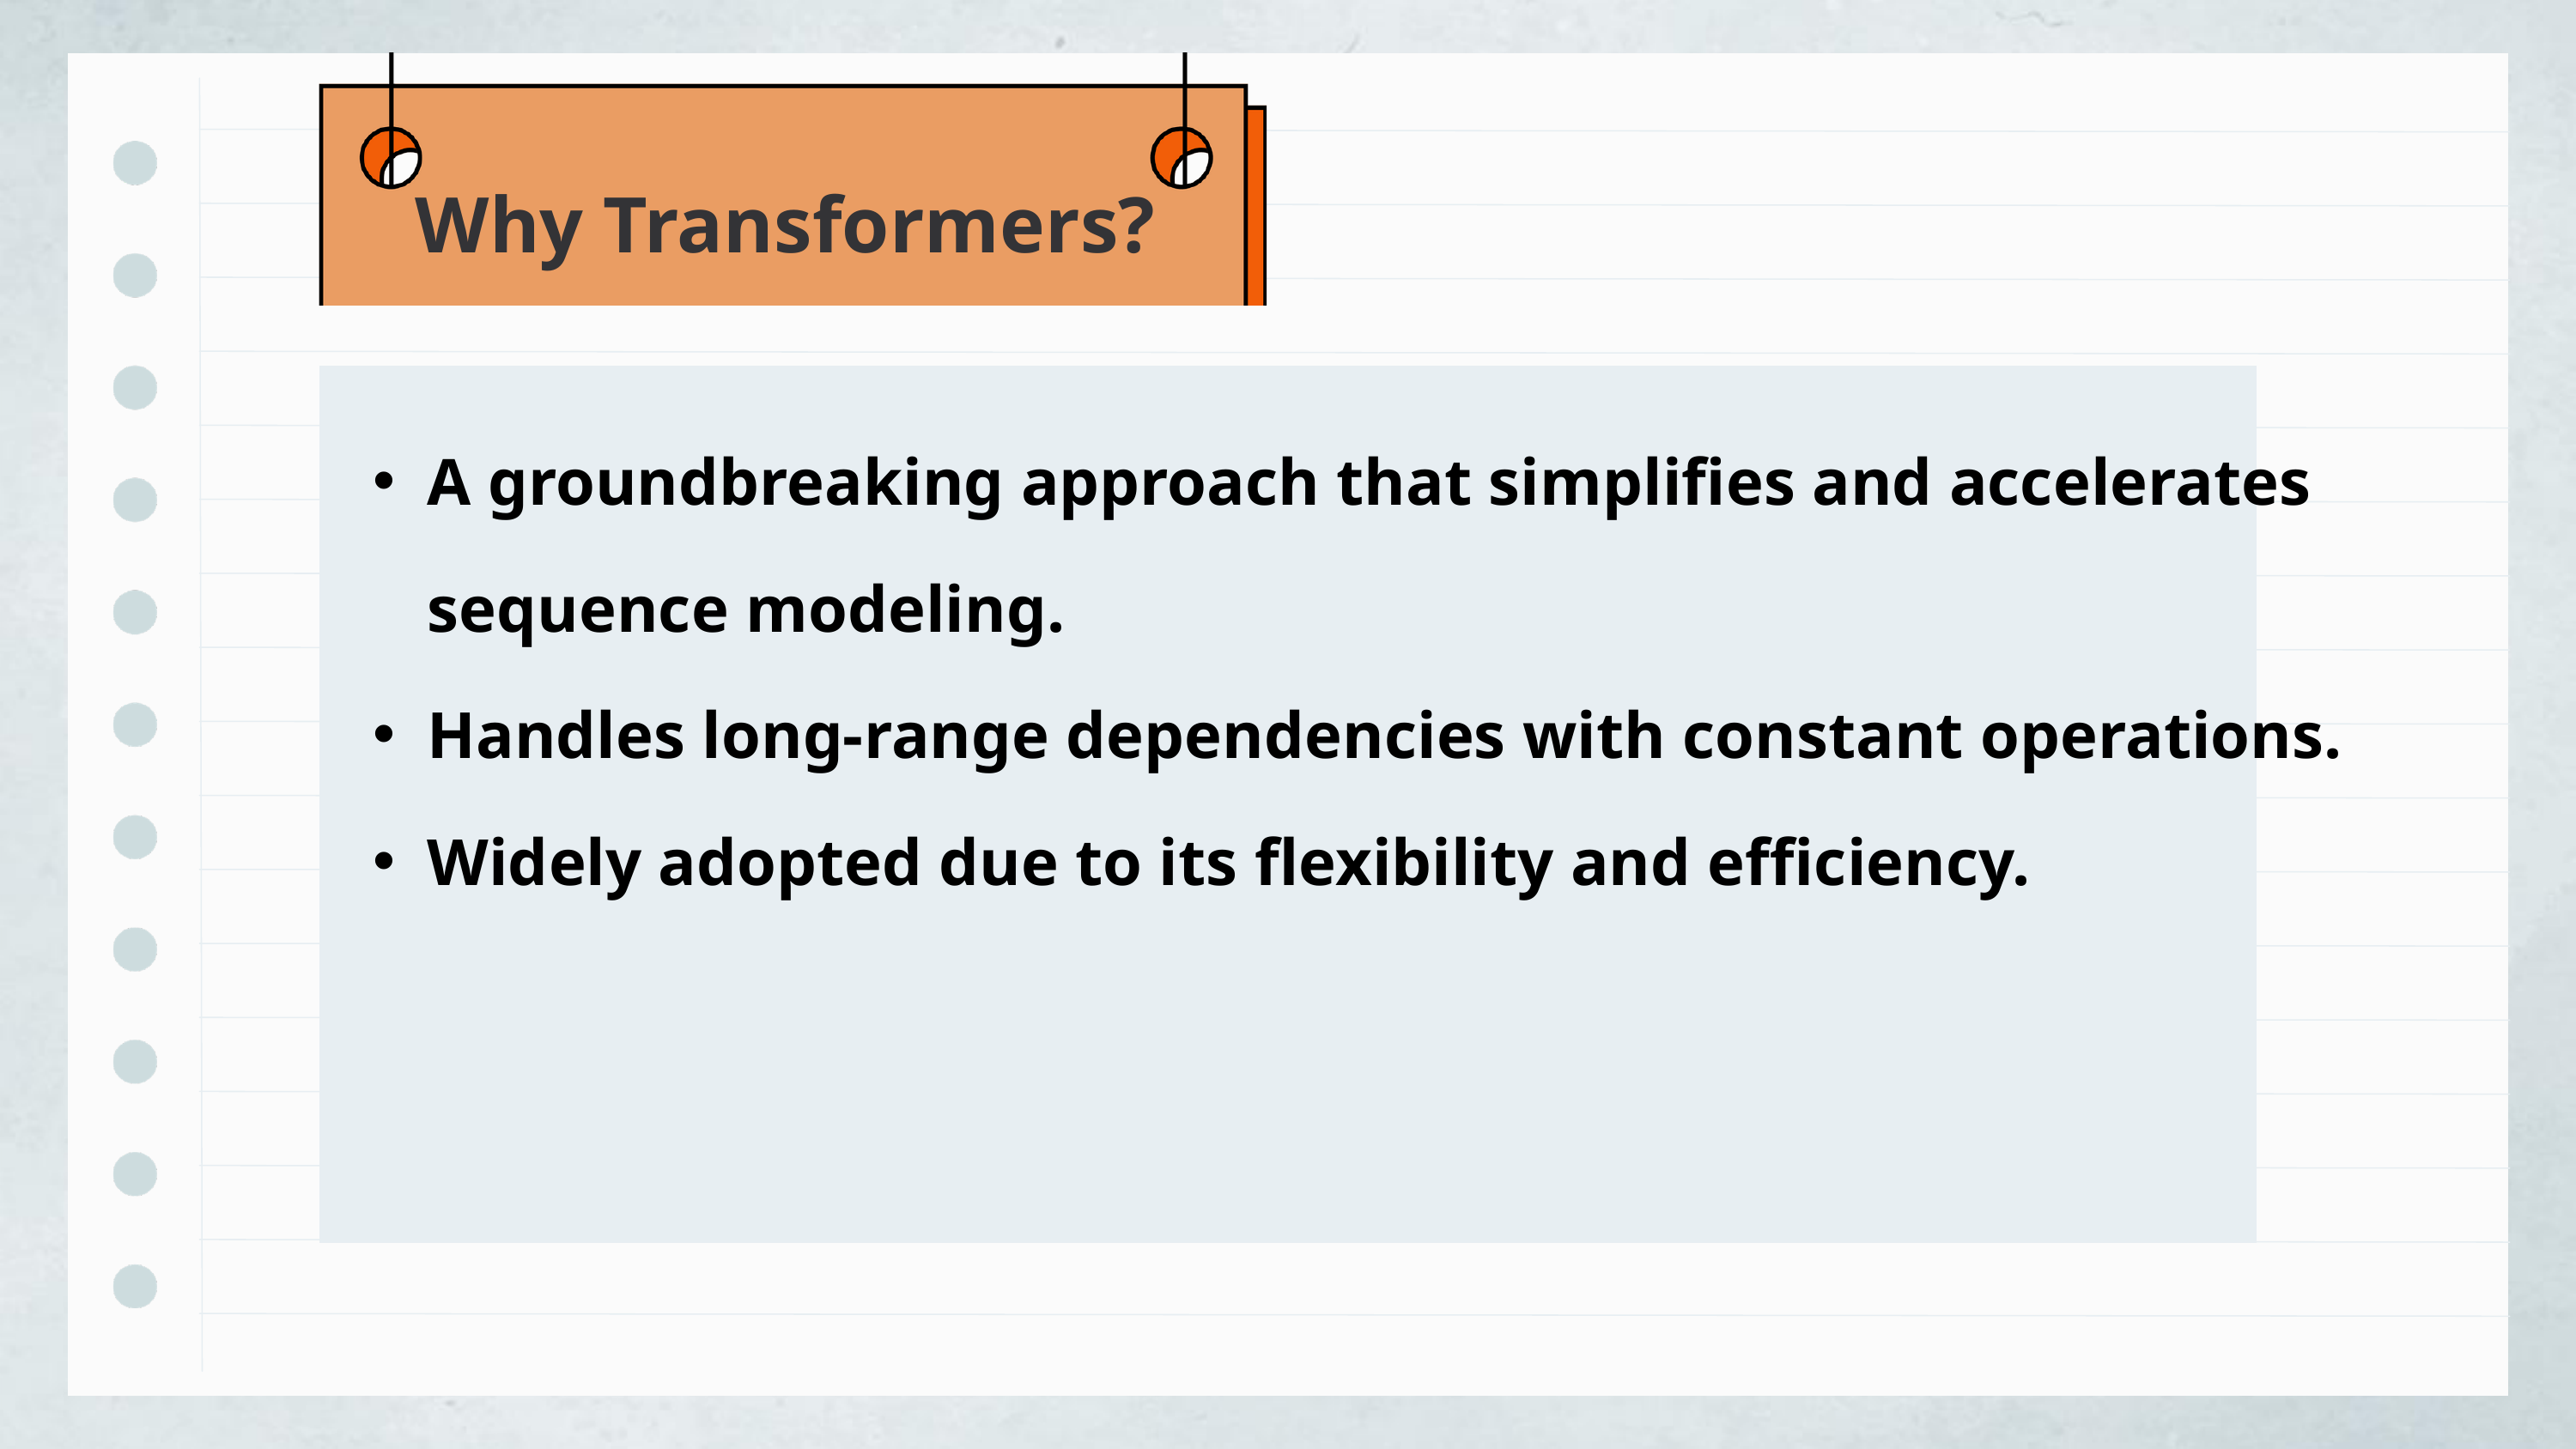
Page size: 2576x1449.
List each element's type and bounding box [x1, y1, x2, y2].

text_box [315, 368, 2262, 1251]
text_box [319, 365, 2257, 1244]
text_box [67, 52, 2509, 1397]
text_box [0, 0, 2576, 1449]
